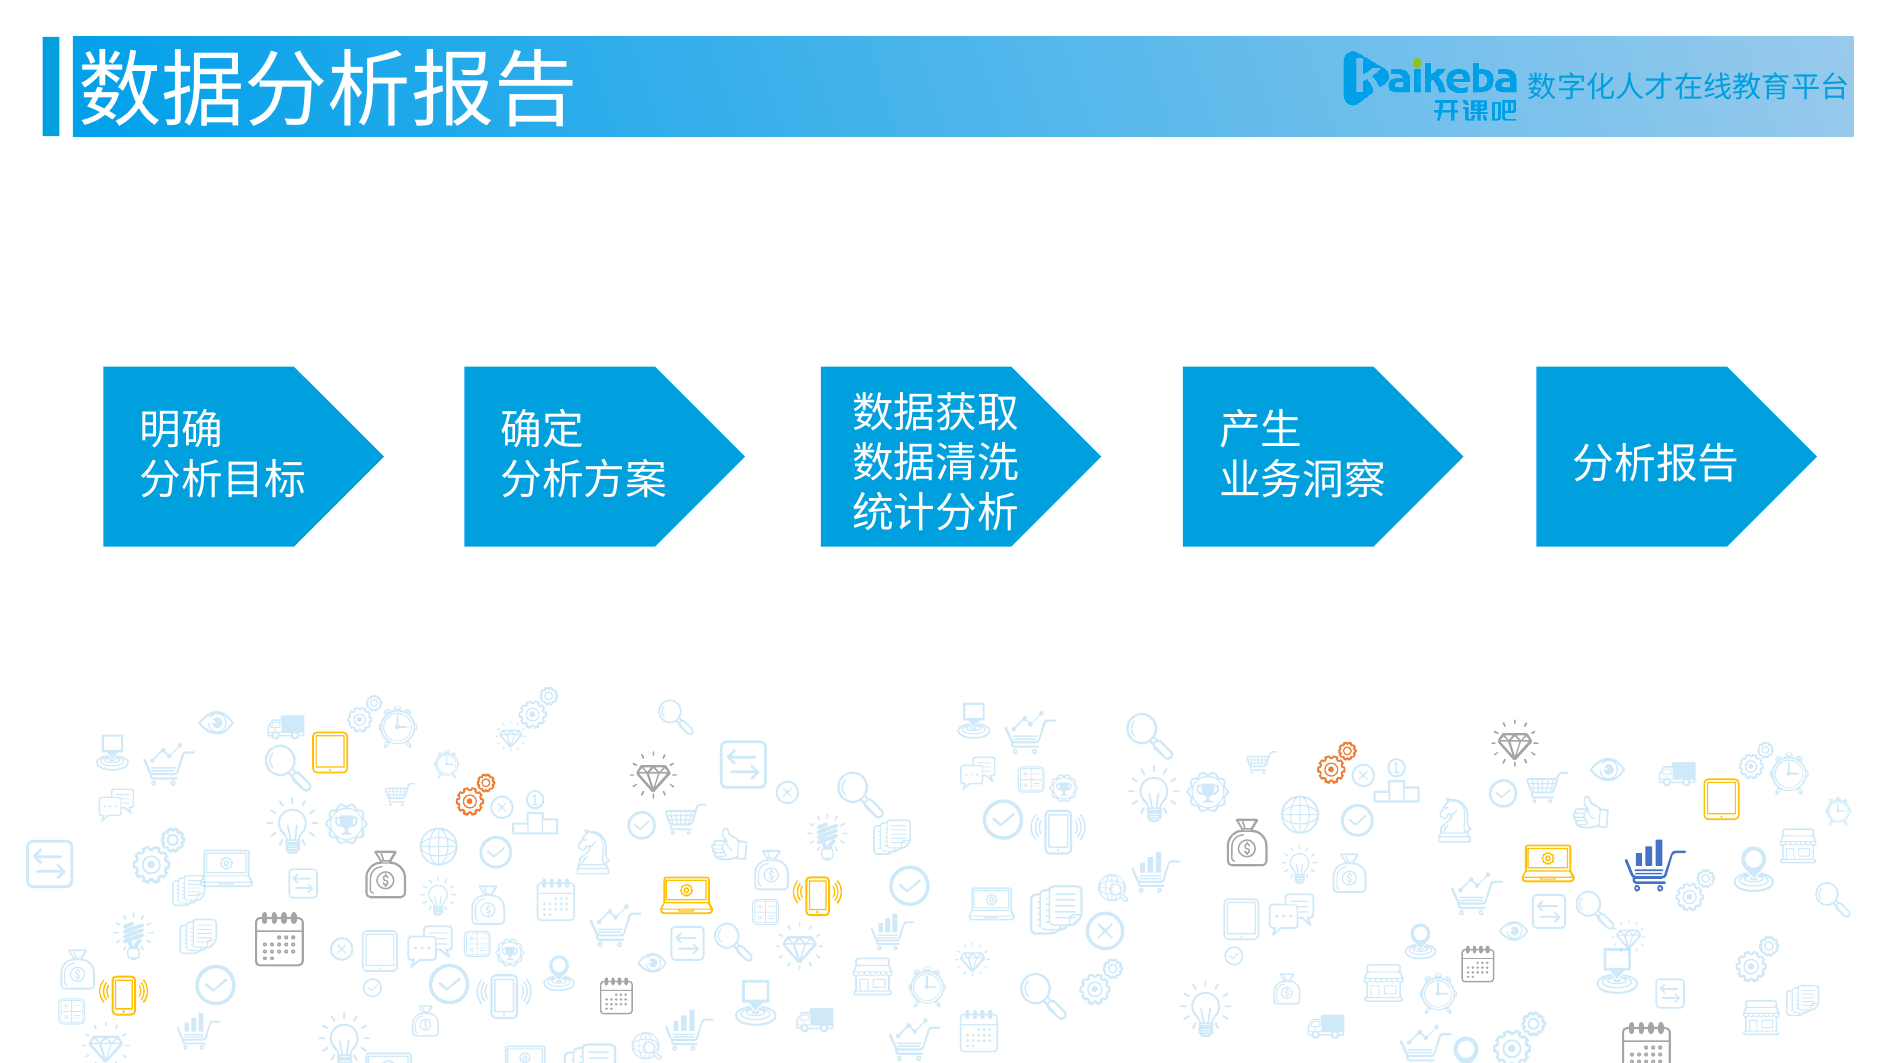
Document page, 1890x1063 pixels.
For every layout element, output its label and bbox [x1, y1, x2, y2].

text_box [820, 366, 1138, 547]
text_box [103, 366, 426, 547]
text_box [1536, 366, 1859, 547]
text_box [1182, 366, 1505, 547]
text_box [26, 686, 1852, 1063]
text_box [464, 366, 787, 547]
text_box [42, 28, 1882, 145]
